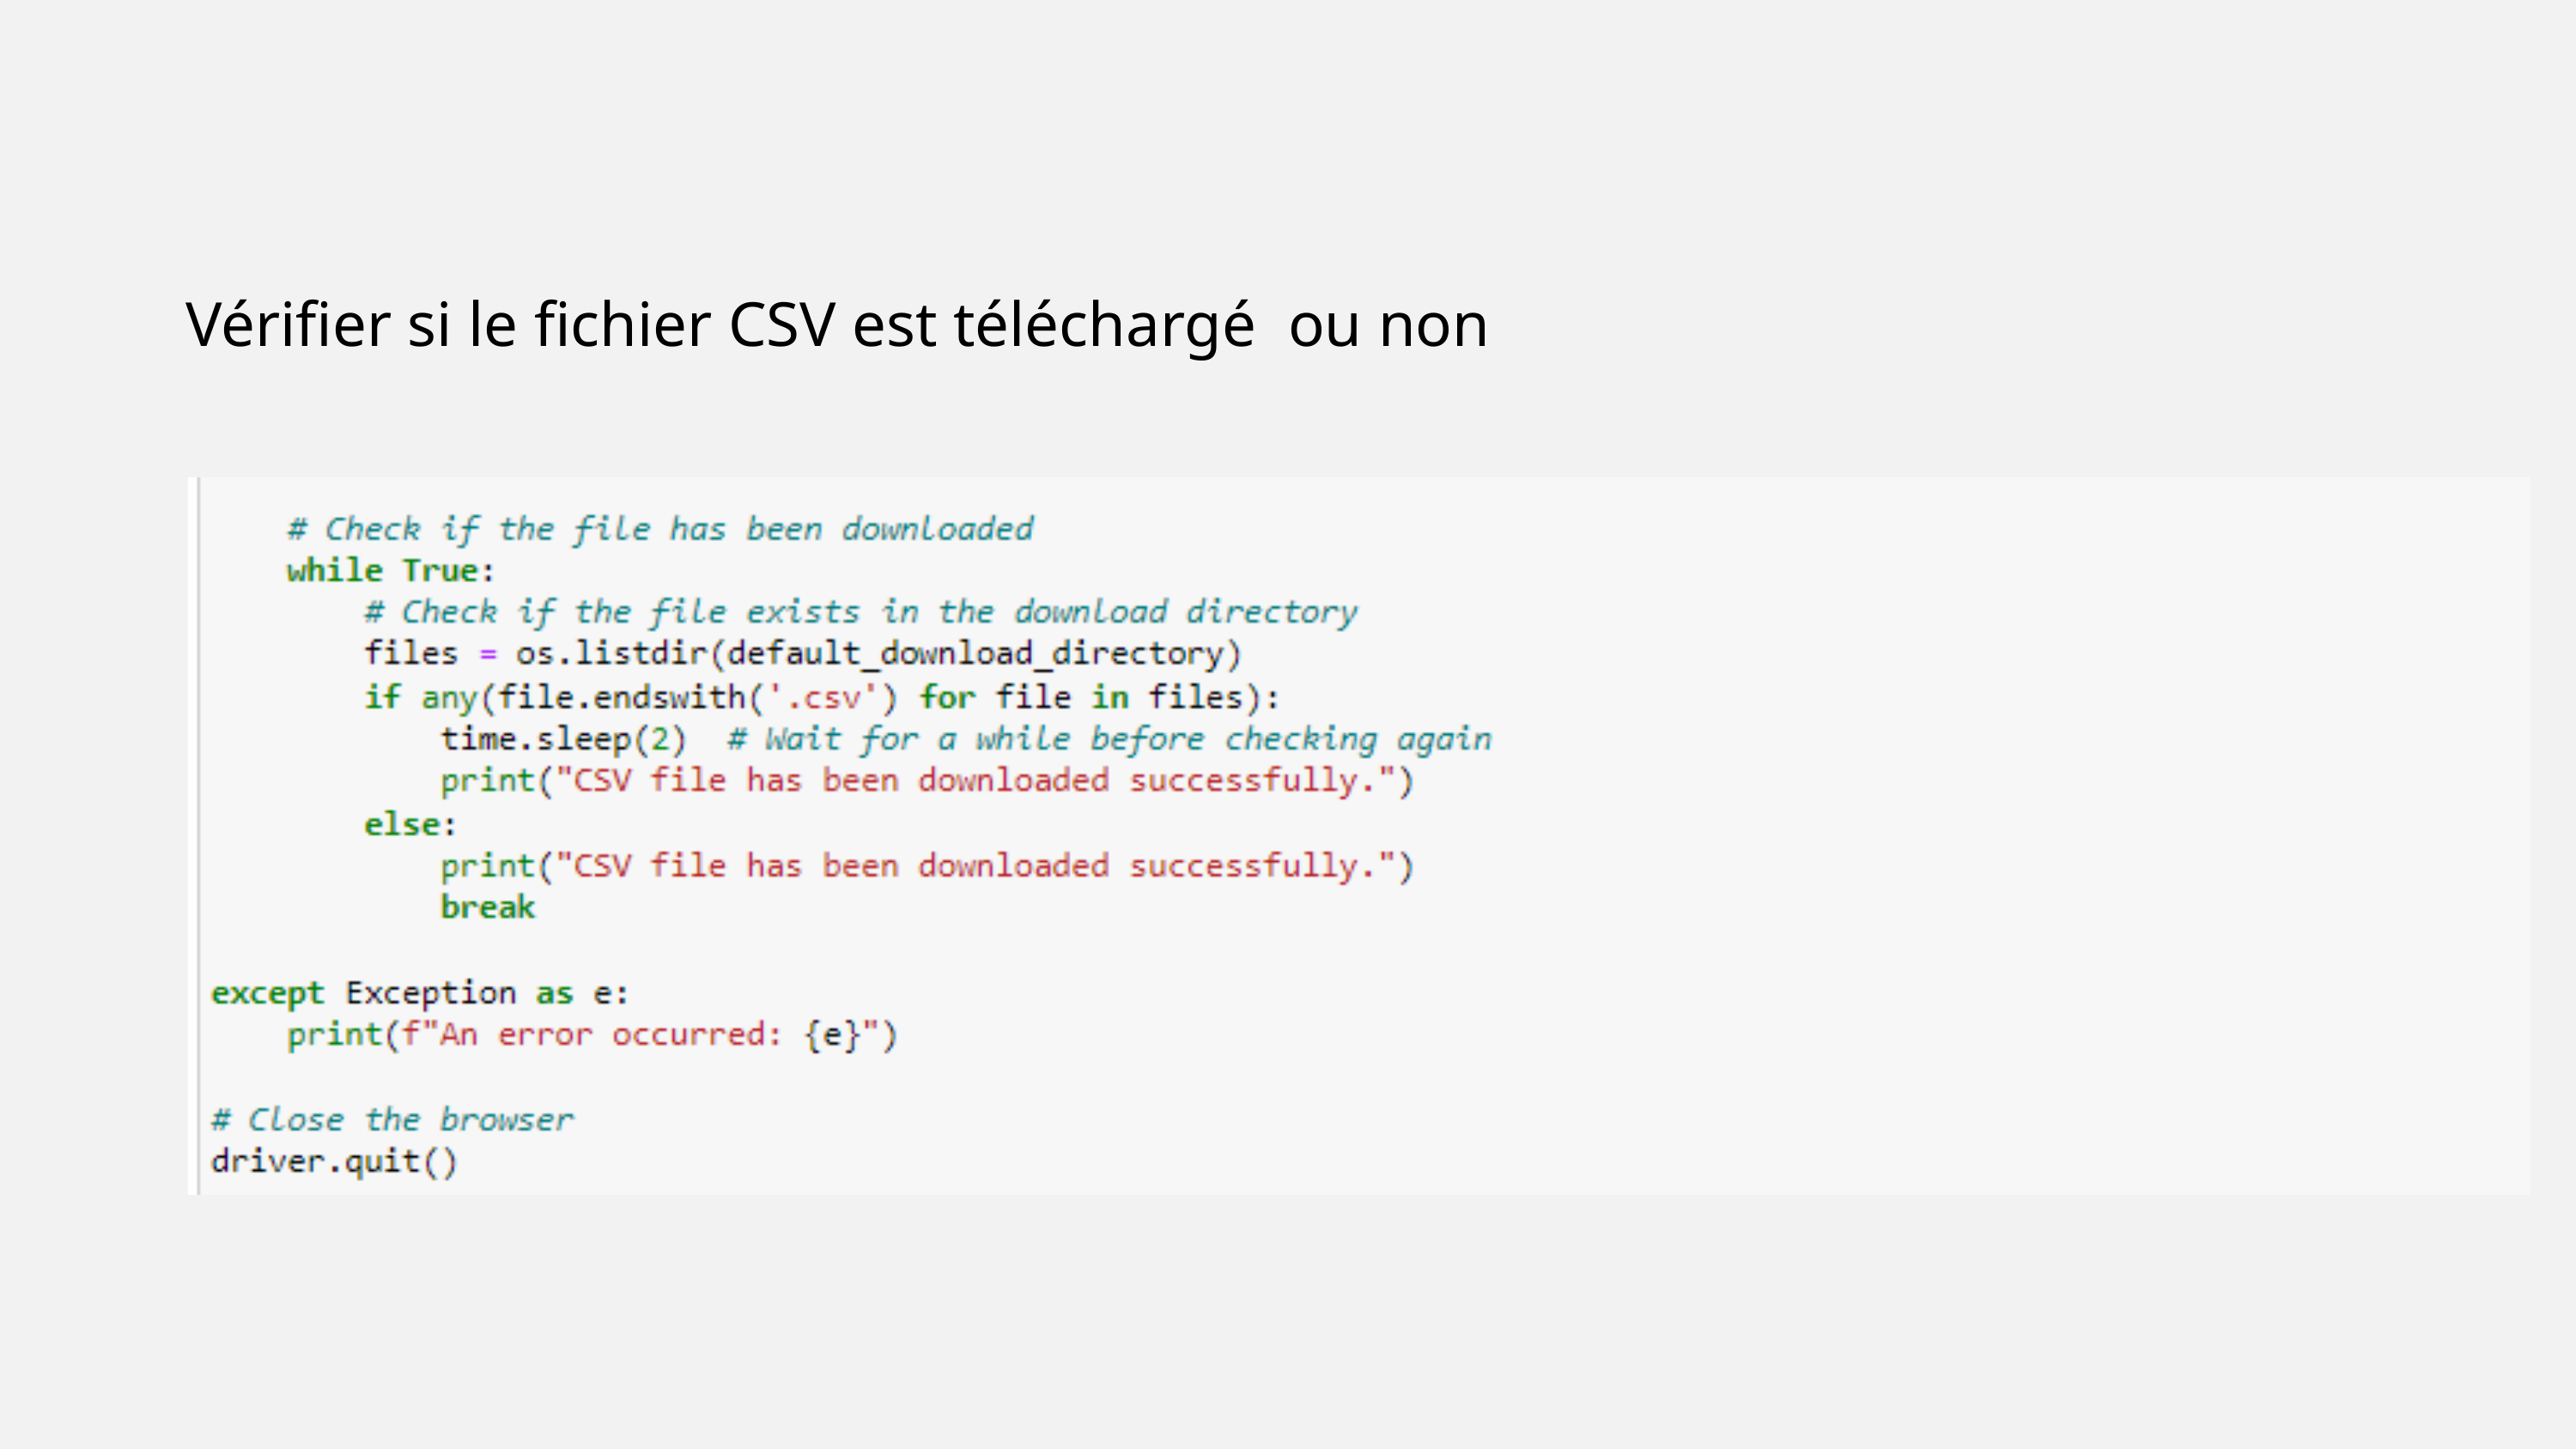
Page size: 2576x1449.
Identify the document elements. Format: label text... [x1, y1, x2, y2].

text_box [187, 477, 2531, 1195]
text_box Vérifier si le fichier CSV est téléchargé ou non [0, 273, 1693, 359]
